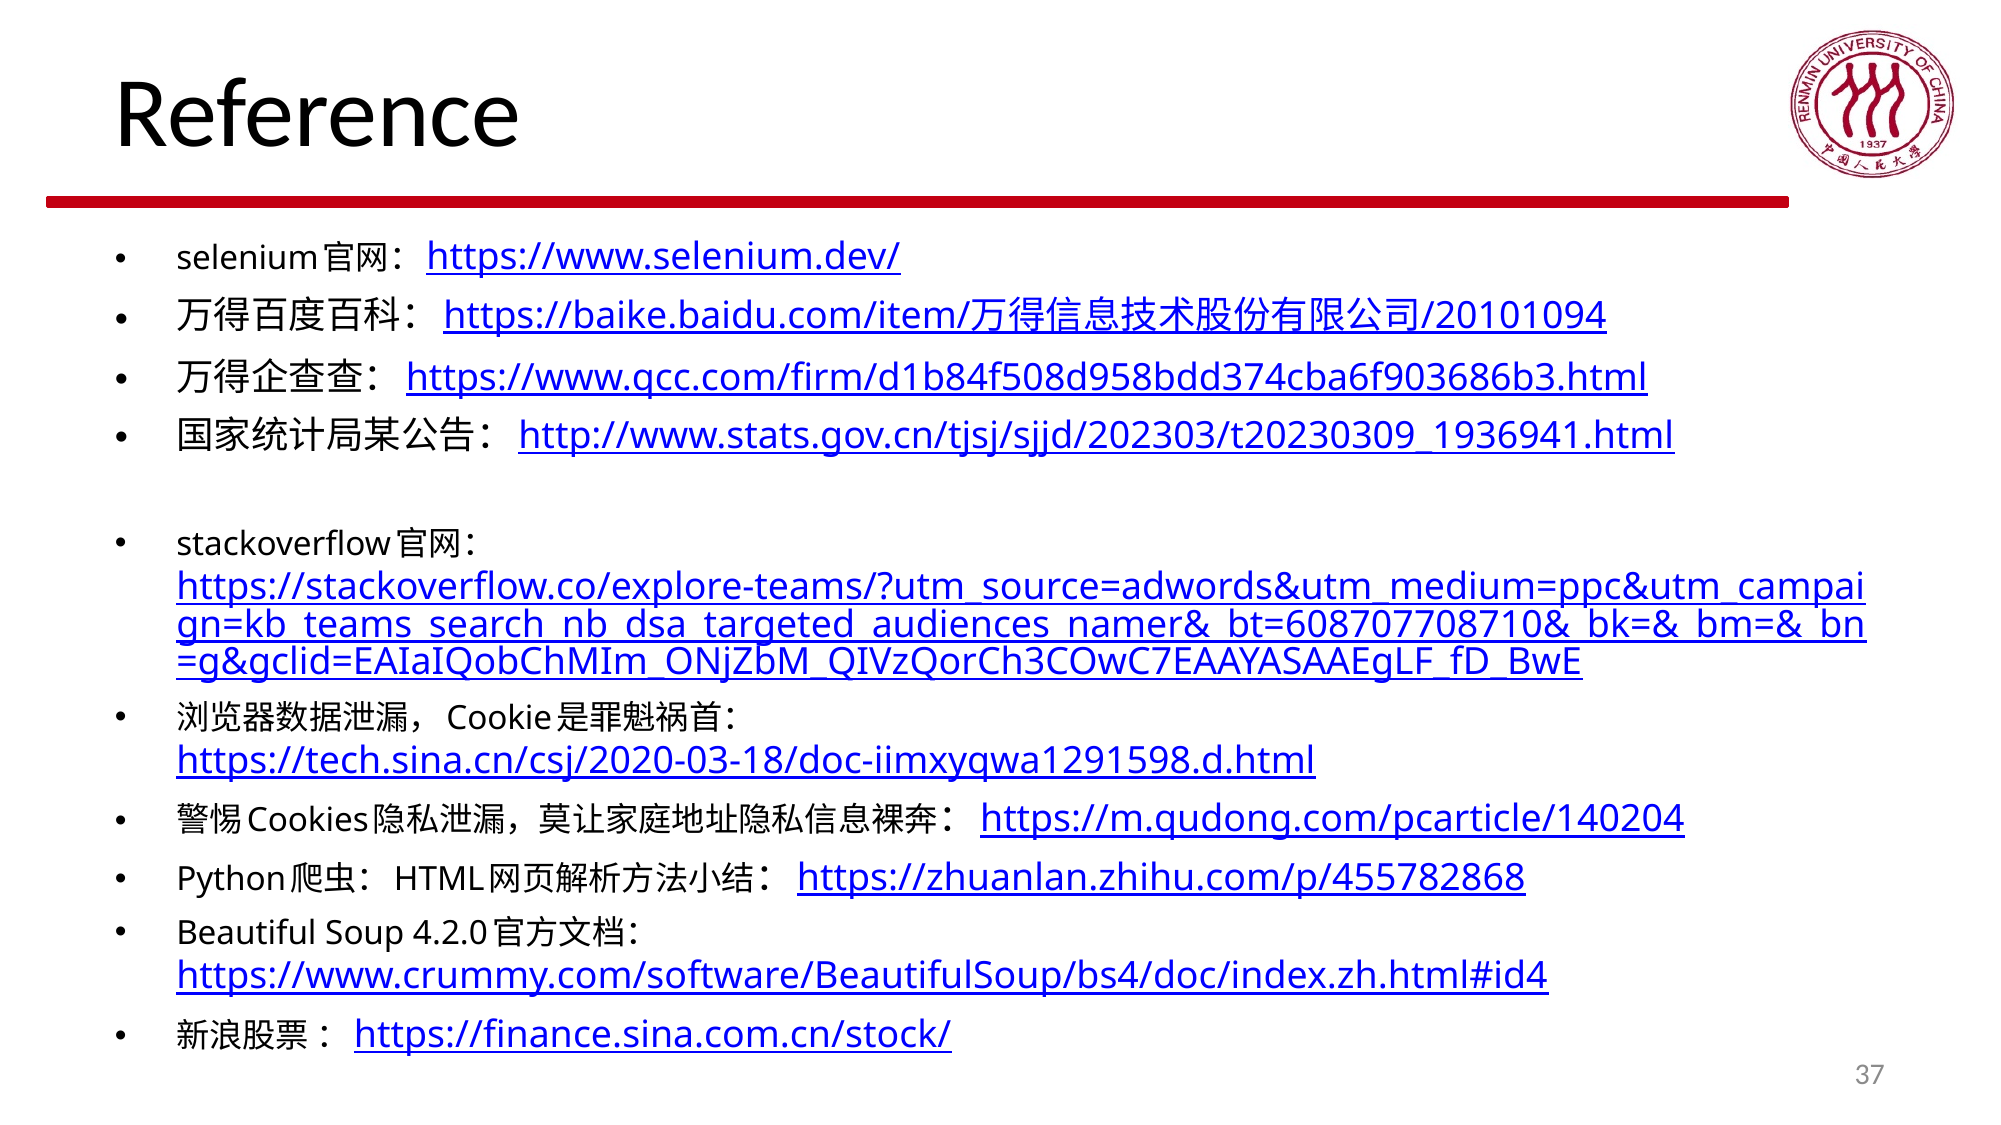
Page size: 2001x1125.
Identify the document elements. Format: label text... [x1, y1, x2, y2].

slide_number 37 [1433, 1042, 1900, 1103]
list selenium官网：https://www.selenium.dev/ 万得百度百科：https://baike.baidu.com/item/万得信息技术股份有限公司/20101094 万得企查查：https://www.qcc.com/firm/d1b84f508d958bdd374cba6f903686b3.html 国家统计局某公告：http://www.stats.gov.cn/tjsj/sjjd/202303/t20230309_1936941.html stackoverflow官网：https://stackoverflow.co/explore-teams/?utm_source=adwords&utm_medium=ppc&utm_campaign=kb_teams_search_nb_dsa_targeted_audiences_namer&_bt=608707708710&_bk=&_bm=&_bn=g&gclid=EAIaIQobChMIm_ONjZbM_QIVzQorCh3COwC7EAAYASAAEgLF_fD_BwE 浏览器数据泄漏，Cookie是罪魁祸首：https://tech.sina.cn/csj/2020-03-18/doc-iimxyqwa1291598.d.html 警惕Cookies隐私泄漏，莫让家庭地址隐私信息裸奔：https://m.qudong.com/pcarticle/140204 Python爬虫：HTML网页解析方法小结：https://zhuanlan.zhihu.com/p/455782868 Beautiful Soup 4.2.0官方文档：https://www.crummy.com/software/BeautifulSoup/bs4/doc/index.zh.html#id4 新浪股票 ：https://finance.sina.com.cn/stock/ [99, 224, 1900, 1020]
picture [1788, 24, 1960, 179]
title Reference [99, 34, 1900, 179]
